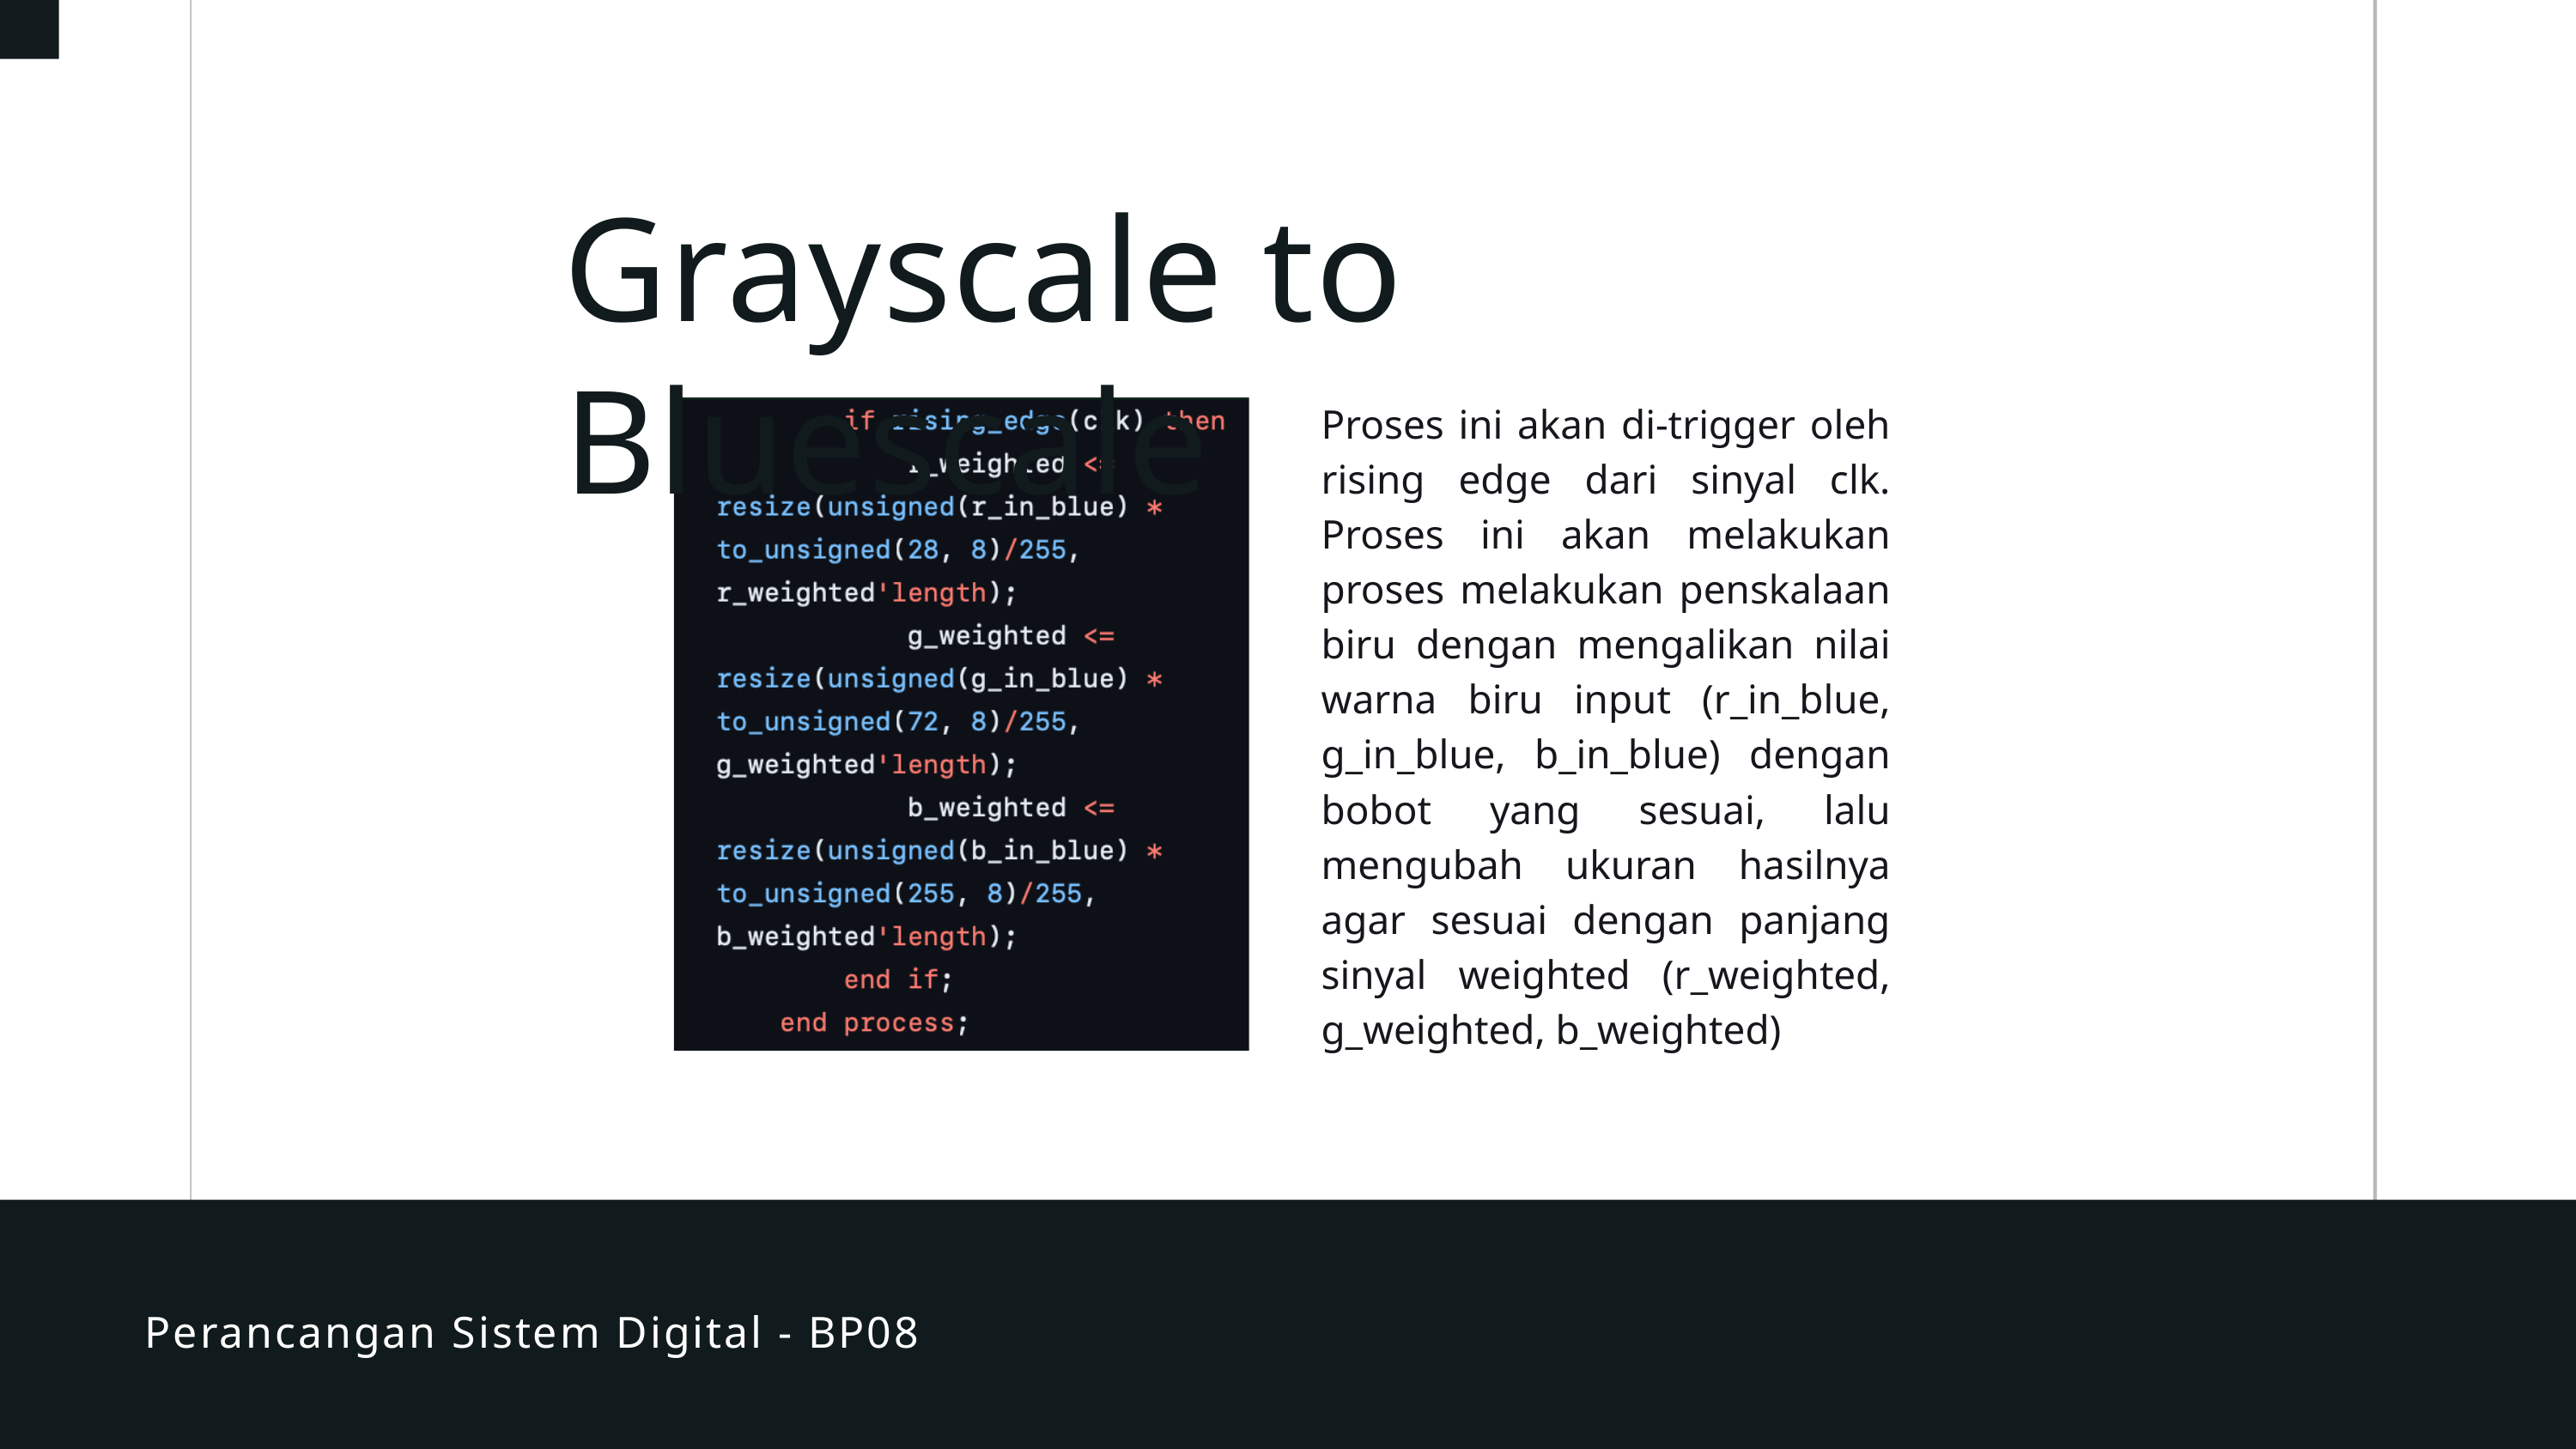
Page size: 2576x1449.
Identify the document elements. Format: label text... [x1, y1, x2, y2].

text_box [673, 523, 1249, 1051]
text_box [0, 1199, 2576, 1449]
text_box Proses ini akan di-trigger oleh rising edge dari sinyal clk. Proses ini akan melakukan proses melakukan penskalaan biru dengan mengalikan nilai warna biru input (r_in_blue, g_in_blue, b_in_blue) dengan bobot yang sesuai, lalu mengubah ukuran hasilnya agar sesuai dengan panjang sinyal weighted (r_weighted, g_weighted, b_weighted) [1321, 391, 1891, 1052]
text_box Grayscale to Bluescale [563, 179, 2013, 523]
text_box [2372, 0, 2378, 1199]
text_box Perancangan Sistem Digital - BP08 [144, 1296, 1985, 1357]
text_box [0, 0, 59, 59]
